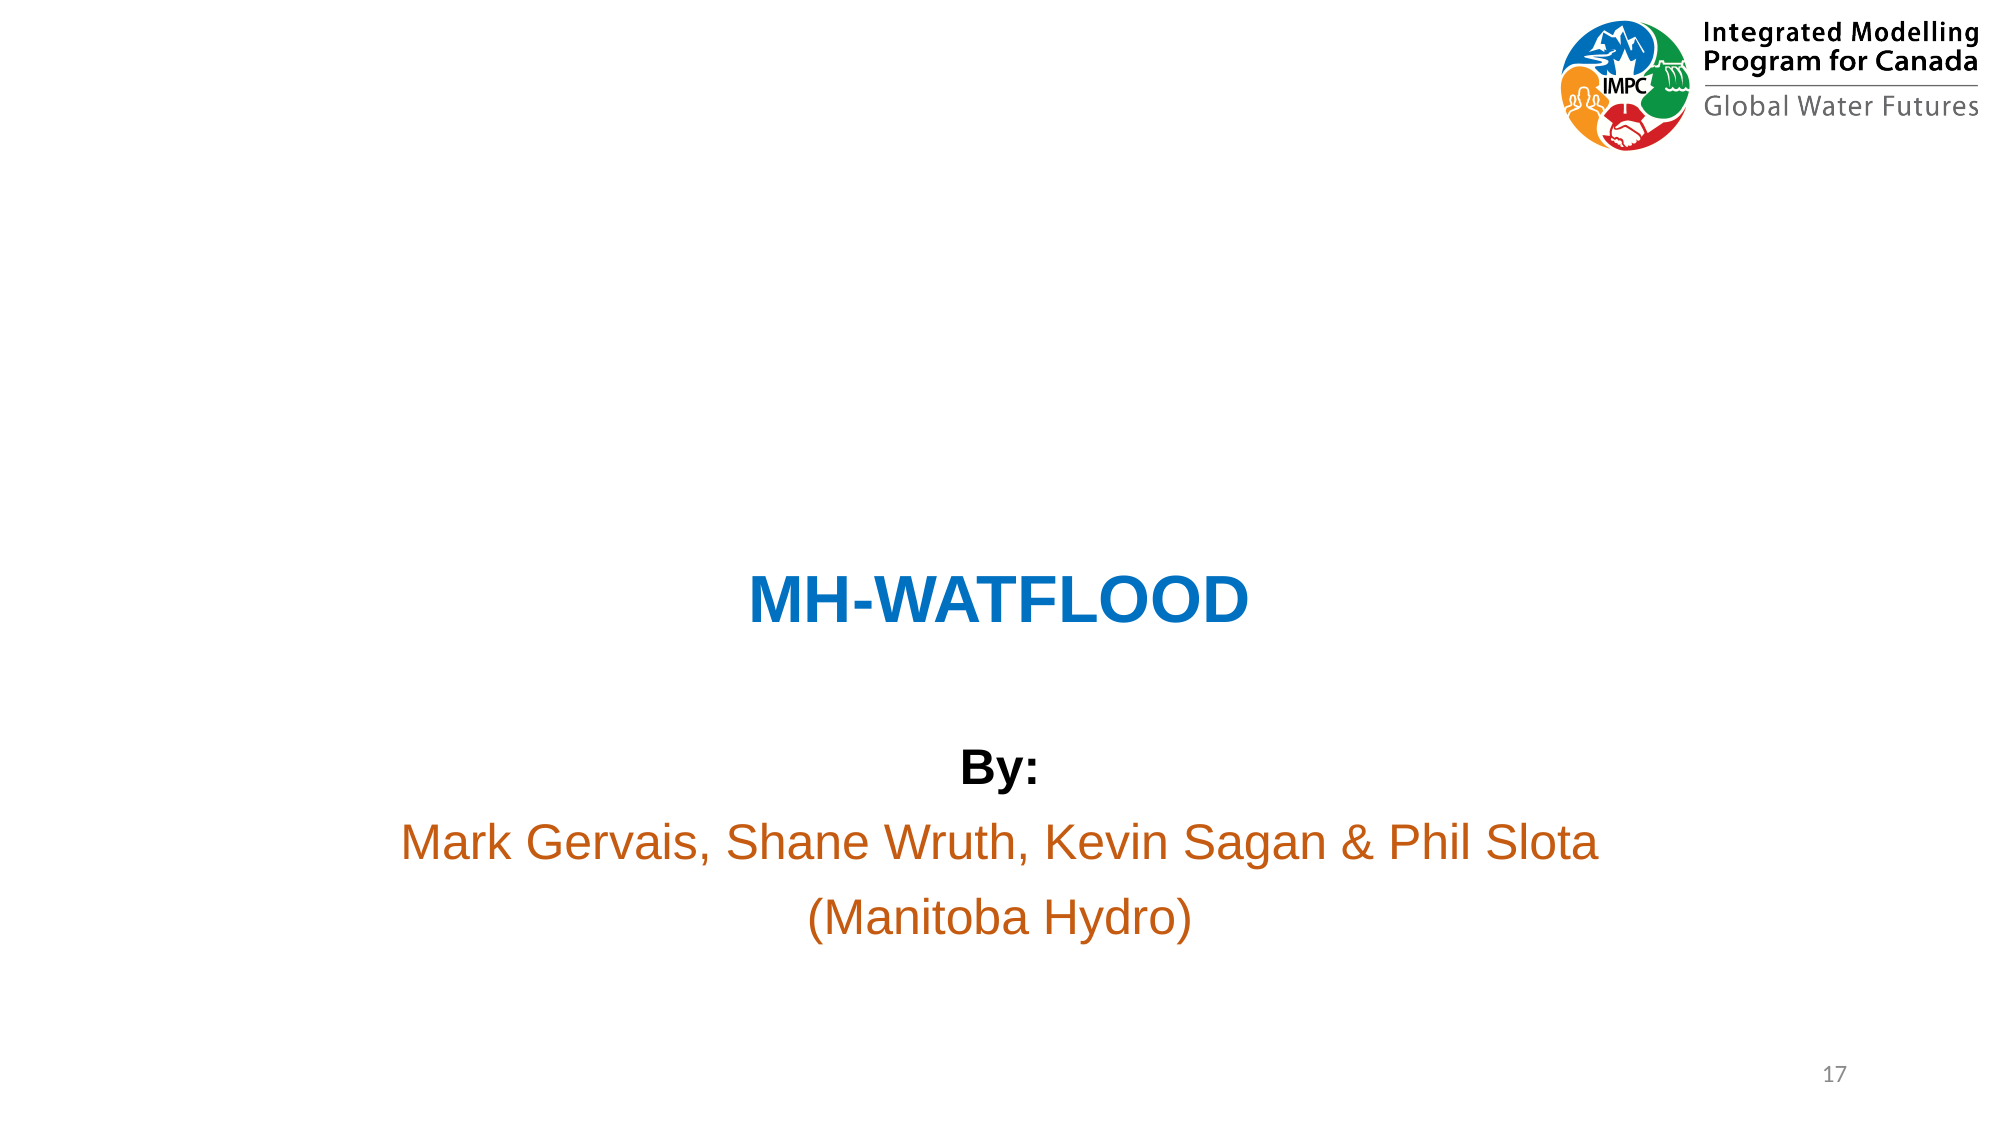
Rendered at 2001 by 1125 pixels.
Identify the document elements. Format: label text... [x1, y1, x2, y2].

list MH-WATFLOOD By: Mark Gervais, Shane Wruth, Kevin Sagan & Phil Slota (Manitoba Hydro) [137, 299, 1863, 1066]
slide_number 17 [1412, 1042, 1863, 1103]
picture [1557, 17, 1978, 154]
